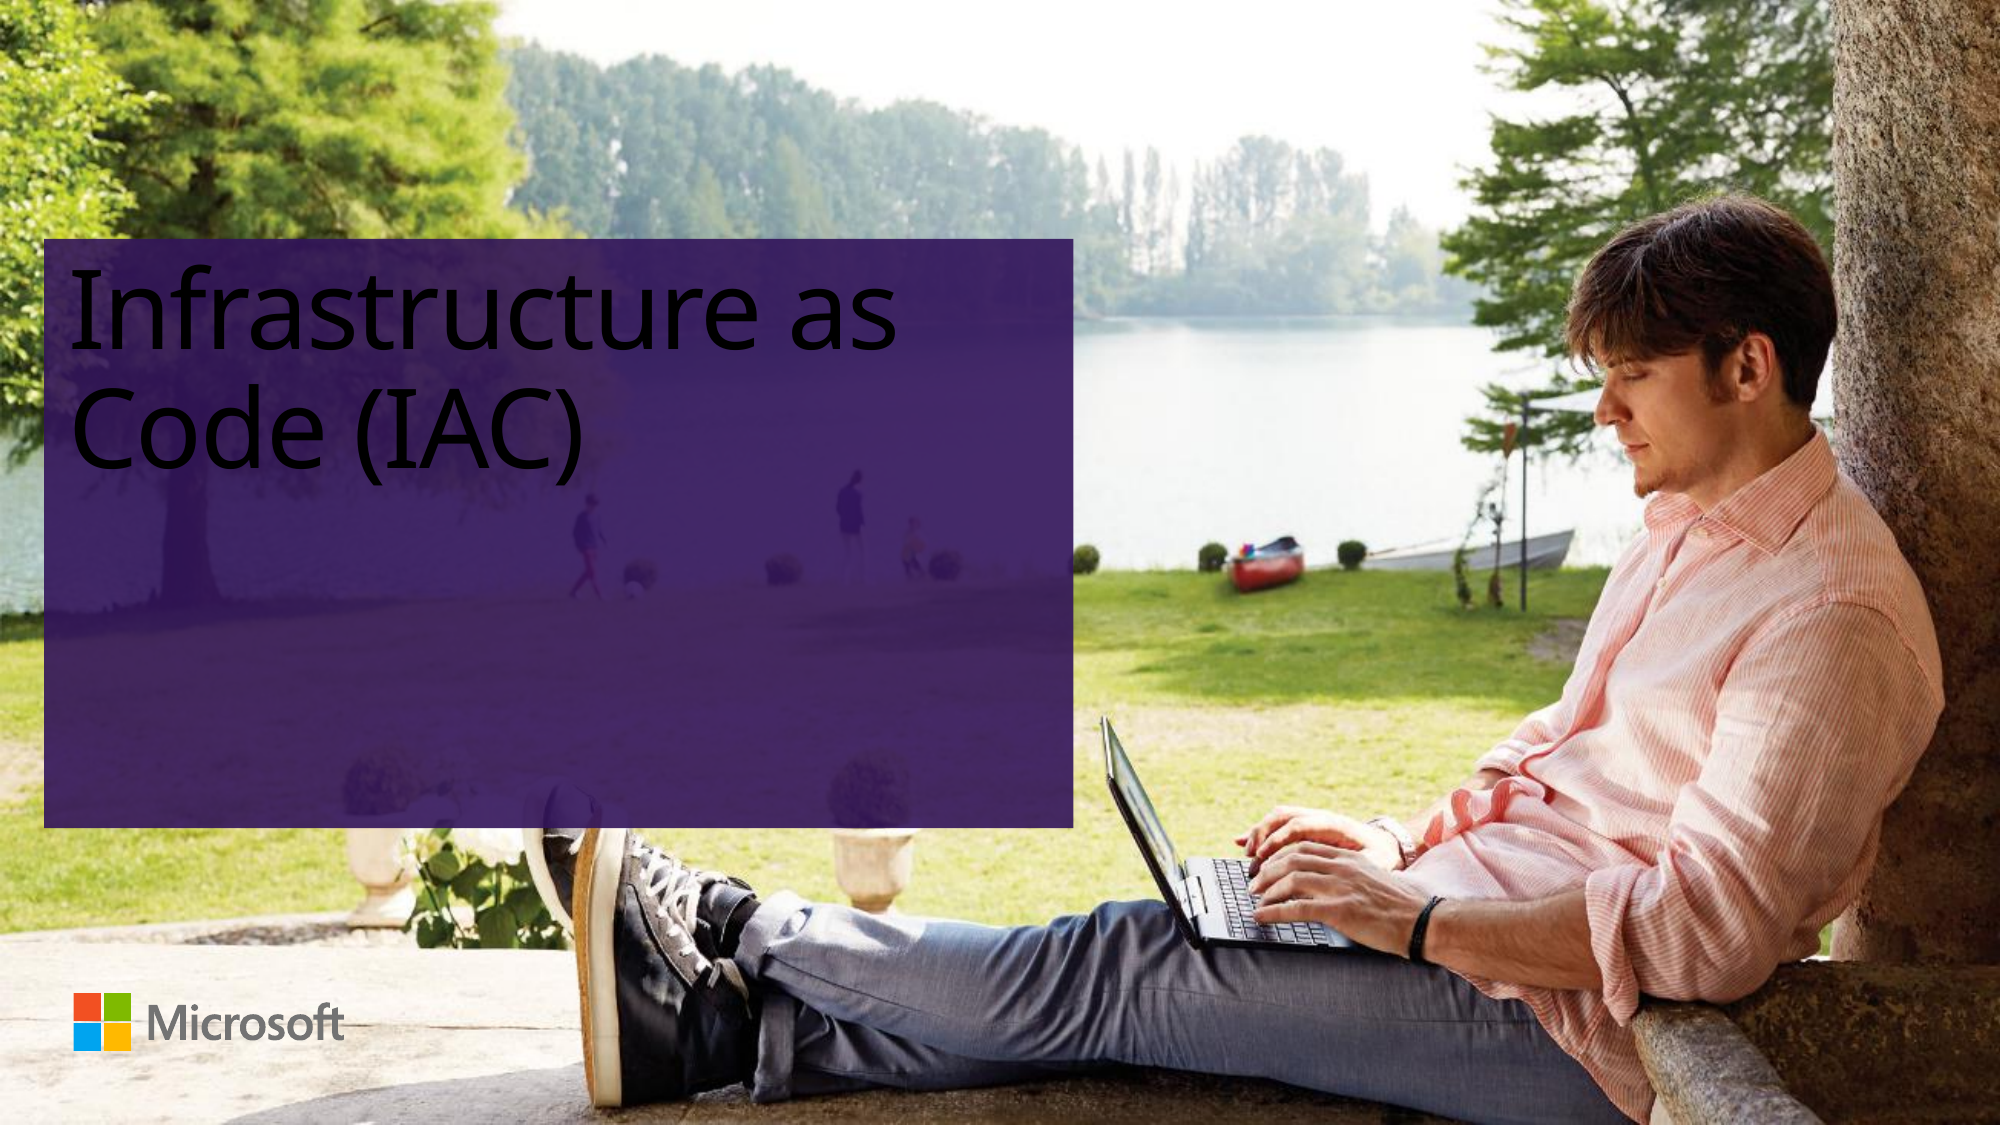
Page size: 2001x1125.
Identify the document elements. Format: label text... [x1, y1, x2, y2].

picture [0, 0, 2000, 1125]
title Infrastructure as Code (IAC) [44, 238, 1074, 534]
